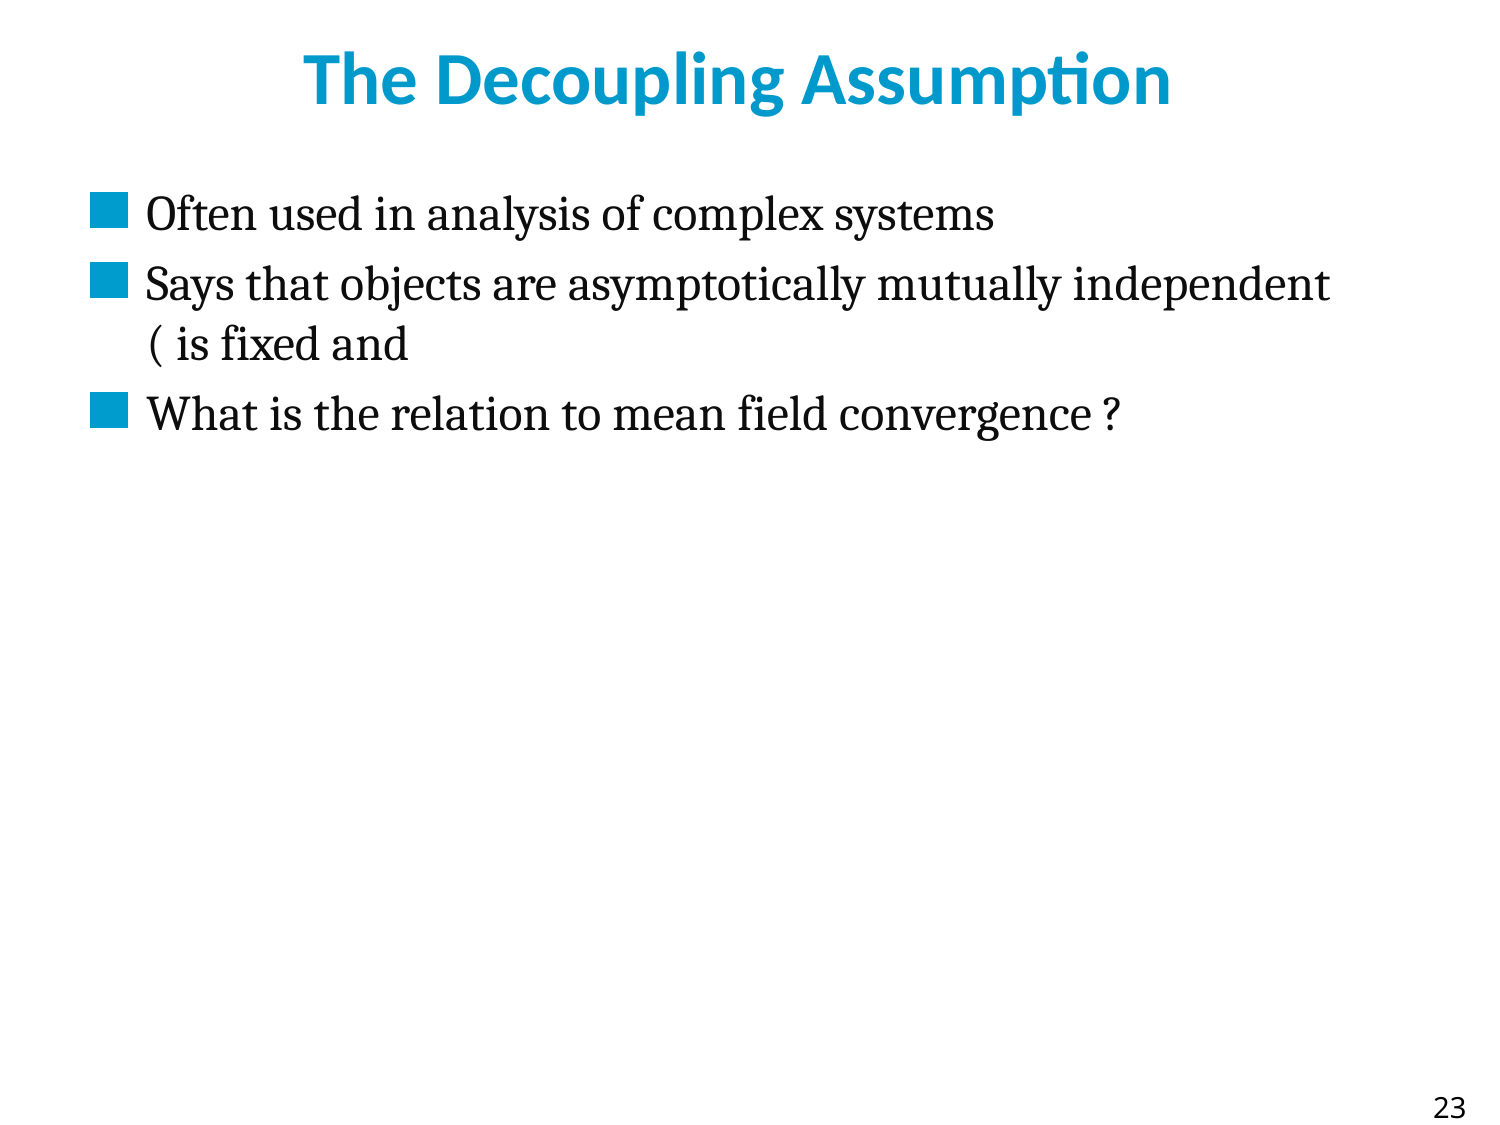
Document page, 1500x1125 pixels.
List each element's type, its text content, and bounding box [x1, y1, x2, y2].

footer 23 [1399, 1082, 1500, 1125]
title The Decoupling Assumption [17, 0, 1460, 150]
